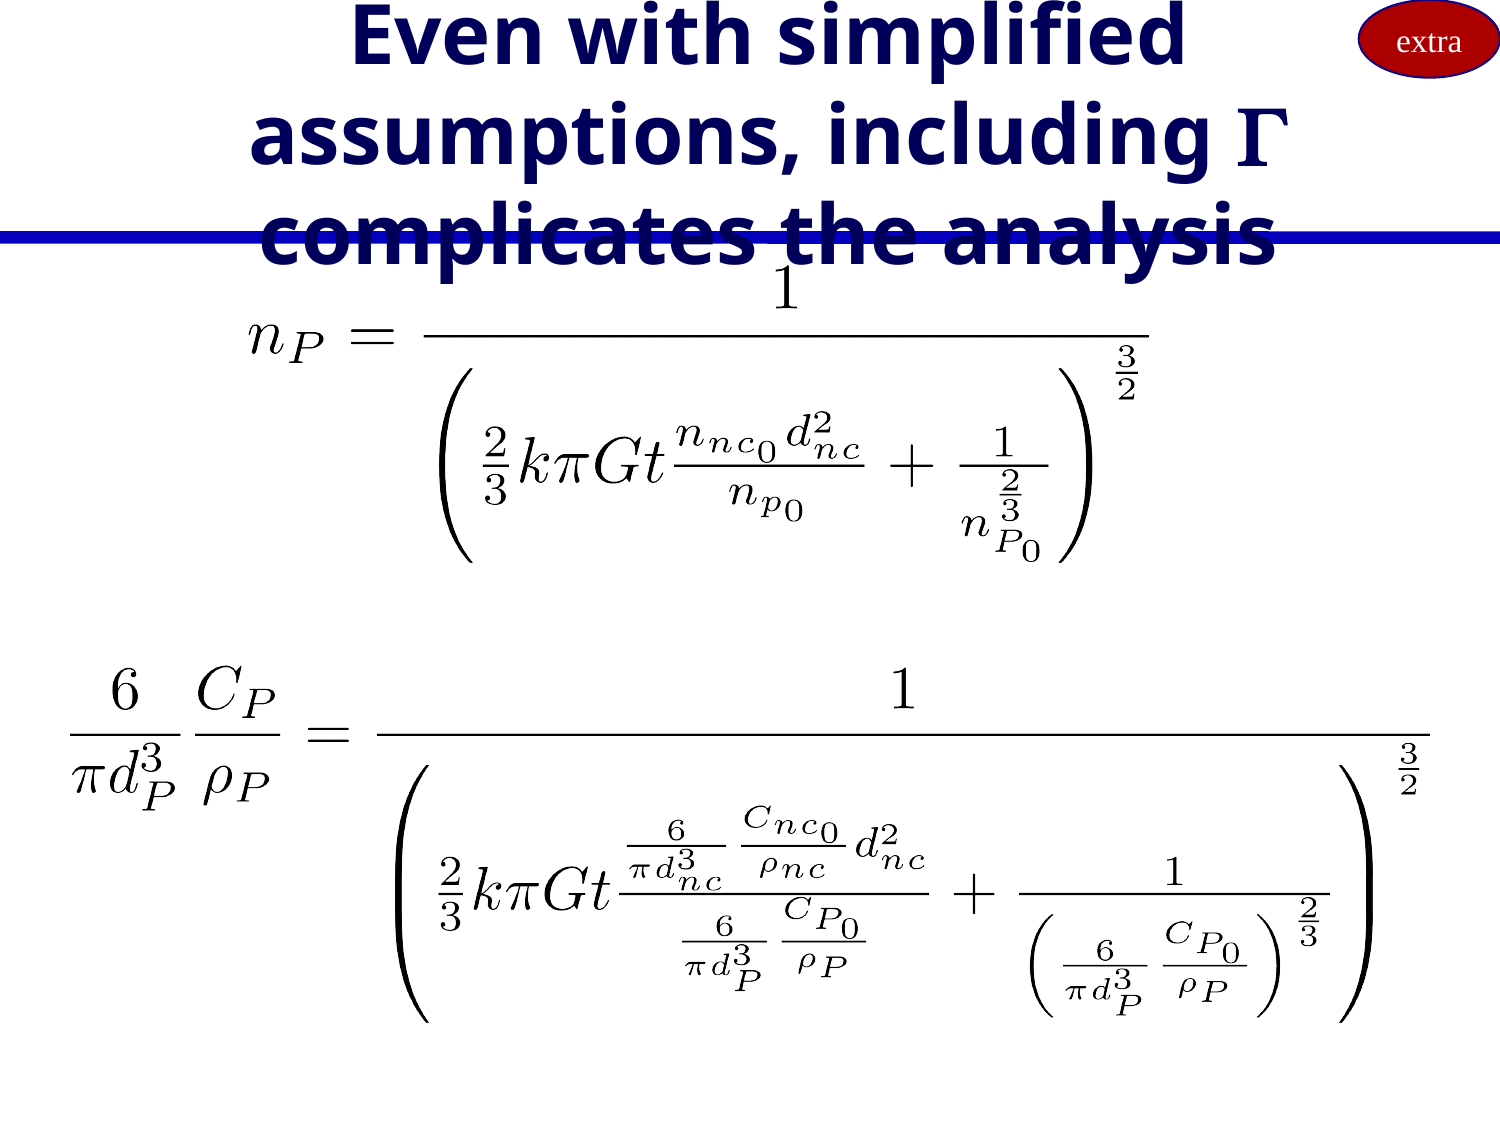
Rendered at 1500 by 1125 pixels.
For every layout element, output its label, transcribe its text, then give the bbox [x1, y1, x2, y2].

text_box extra [1358, 0, 1500, 78]
picture [70, 664, 1430, 1023]
picture [247, 265, 1149, 563]
title Even with simplified assumptions, including G complicates the analysis [75, 37, 1463, 225]
